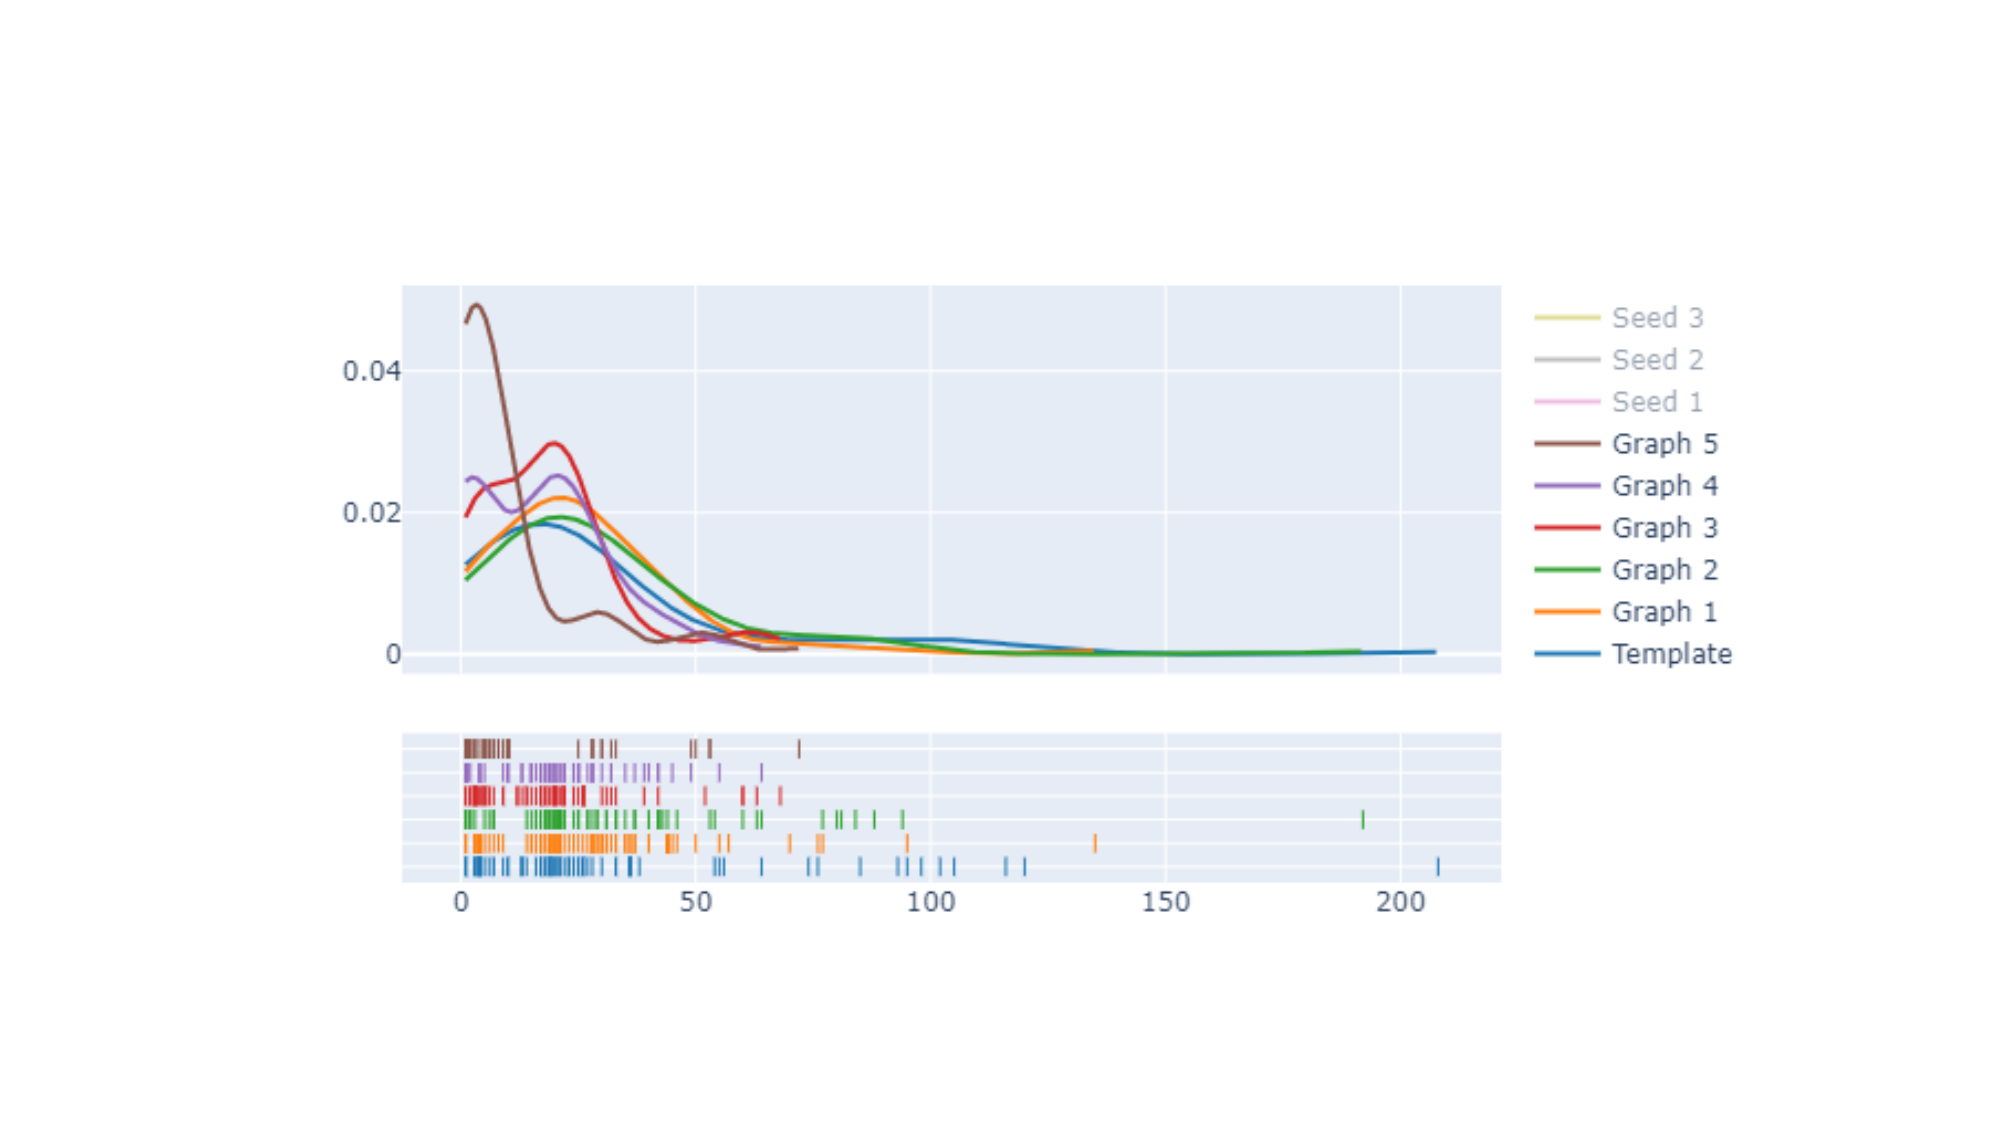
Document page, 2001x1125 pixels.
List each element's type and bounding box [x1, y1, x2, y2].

picture [226, 65, 1774, 1060]
